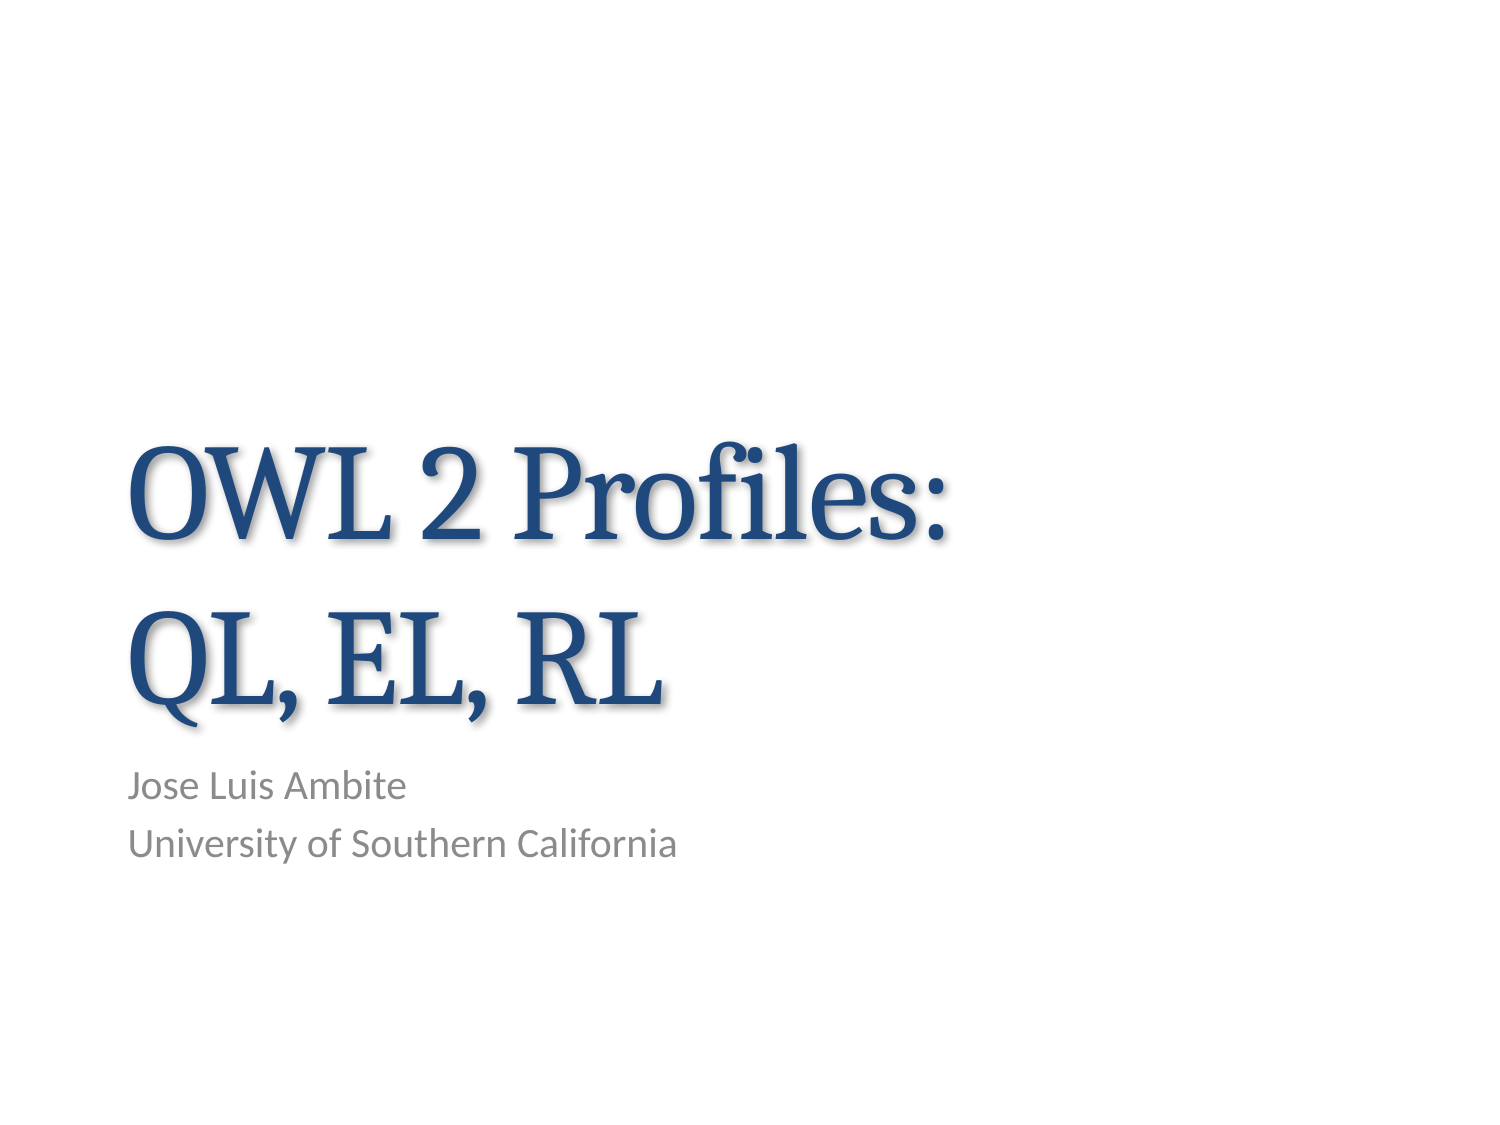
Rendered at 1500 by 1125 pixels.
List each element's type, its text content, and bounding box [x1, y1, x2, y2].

title OWL 2 Profiles: QL, EL, RL [112, 220, 1350, 740]
subtitle Jose Luis Ambite University of Southern California [112, 749, 1173, 926]
